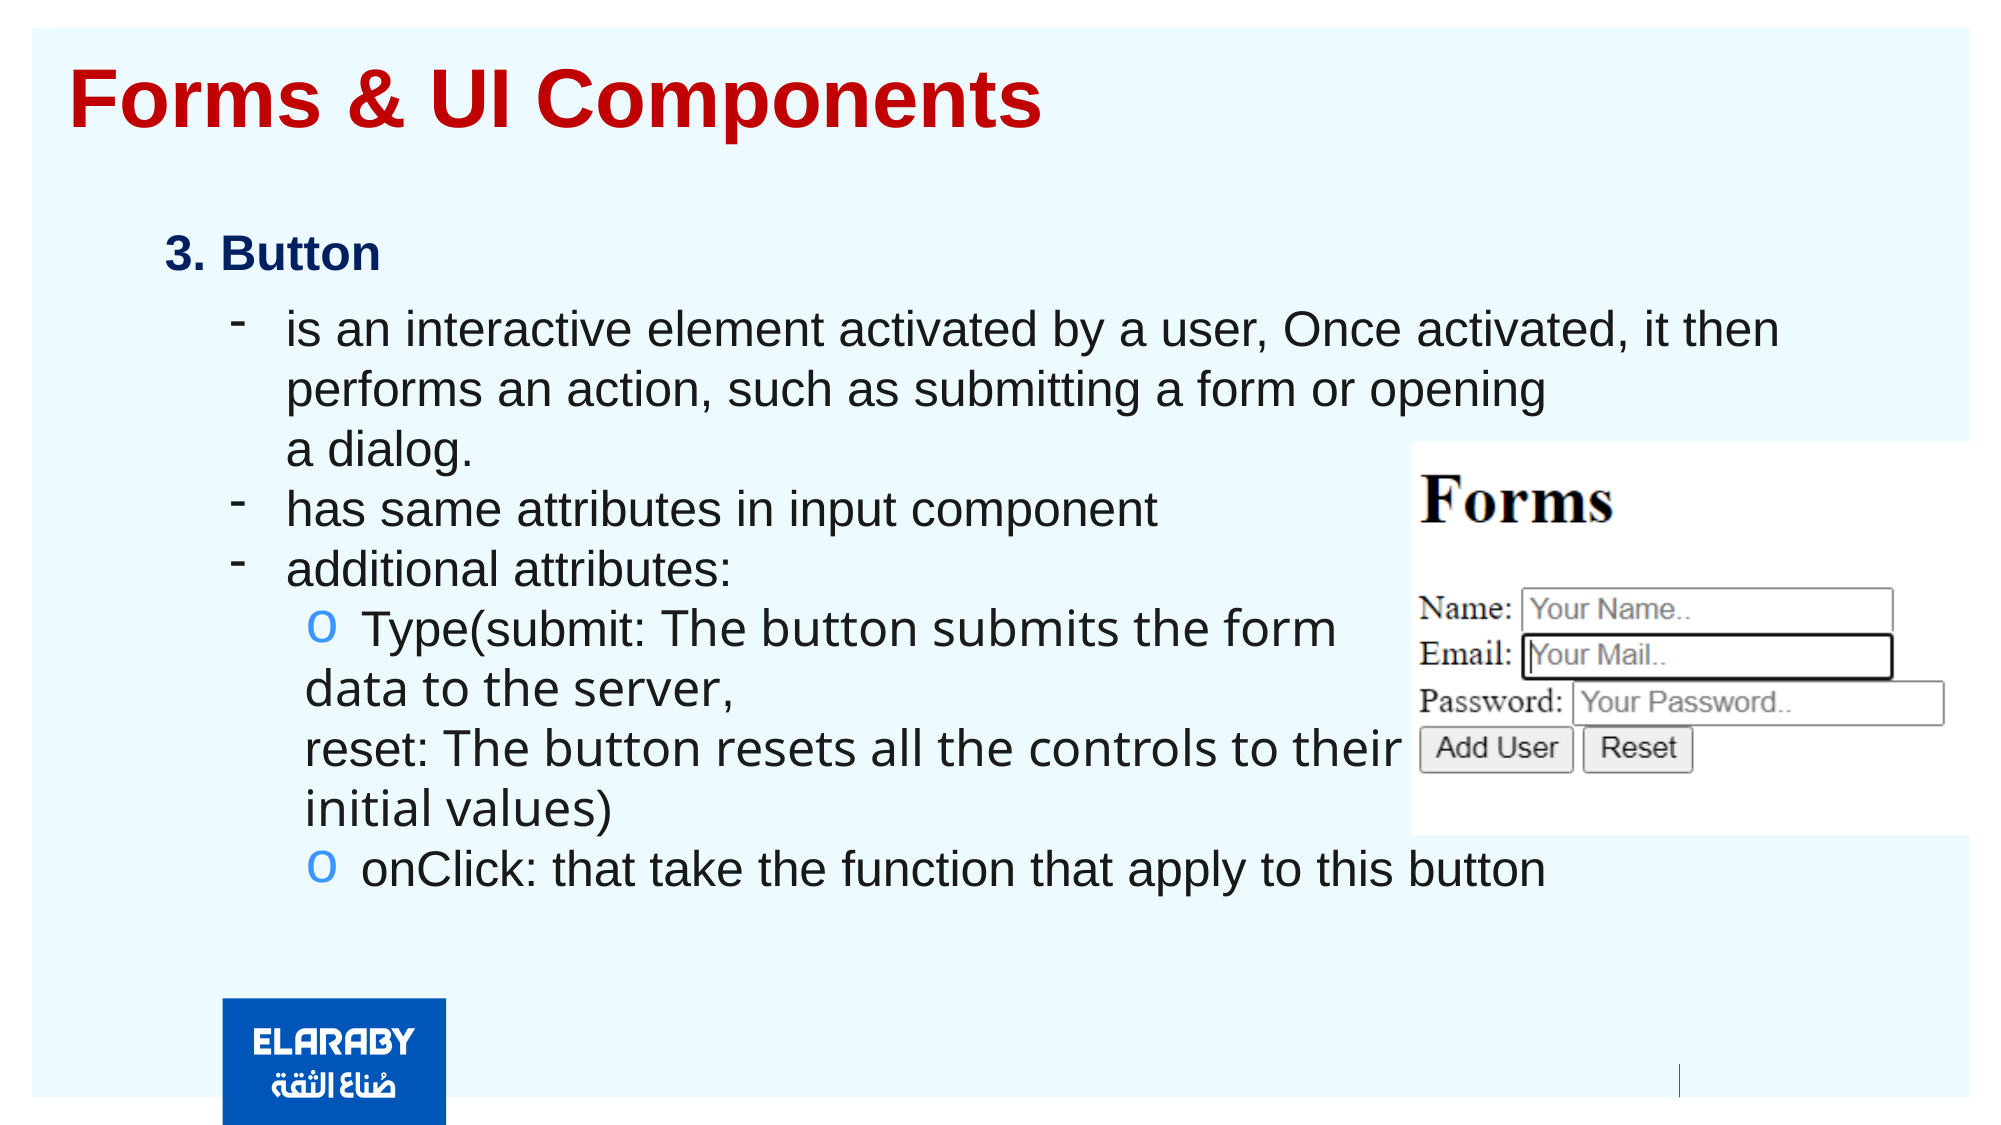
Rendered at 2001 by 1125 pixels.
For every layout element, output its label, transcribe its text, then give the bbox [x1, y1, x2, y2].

picture [1411, 442, 1982, 835]
text_box 3. Button [150, 213, 522, 289]
text_box is an interactive element activated by a user, Once activated, it then performs an action, such as submitting a form or opening a dialog. has same attributes in input component additional attributes: Type(submit: The button submits the form data to the server, reset: The button resets all the controls to their initial values) onClick: that take the function that apply to this button [214, 289, 1917, 964]
title Forms & UI Components [54, 29, 1946, 172]
picture [253, 1027, 416, 1099]
